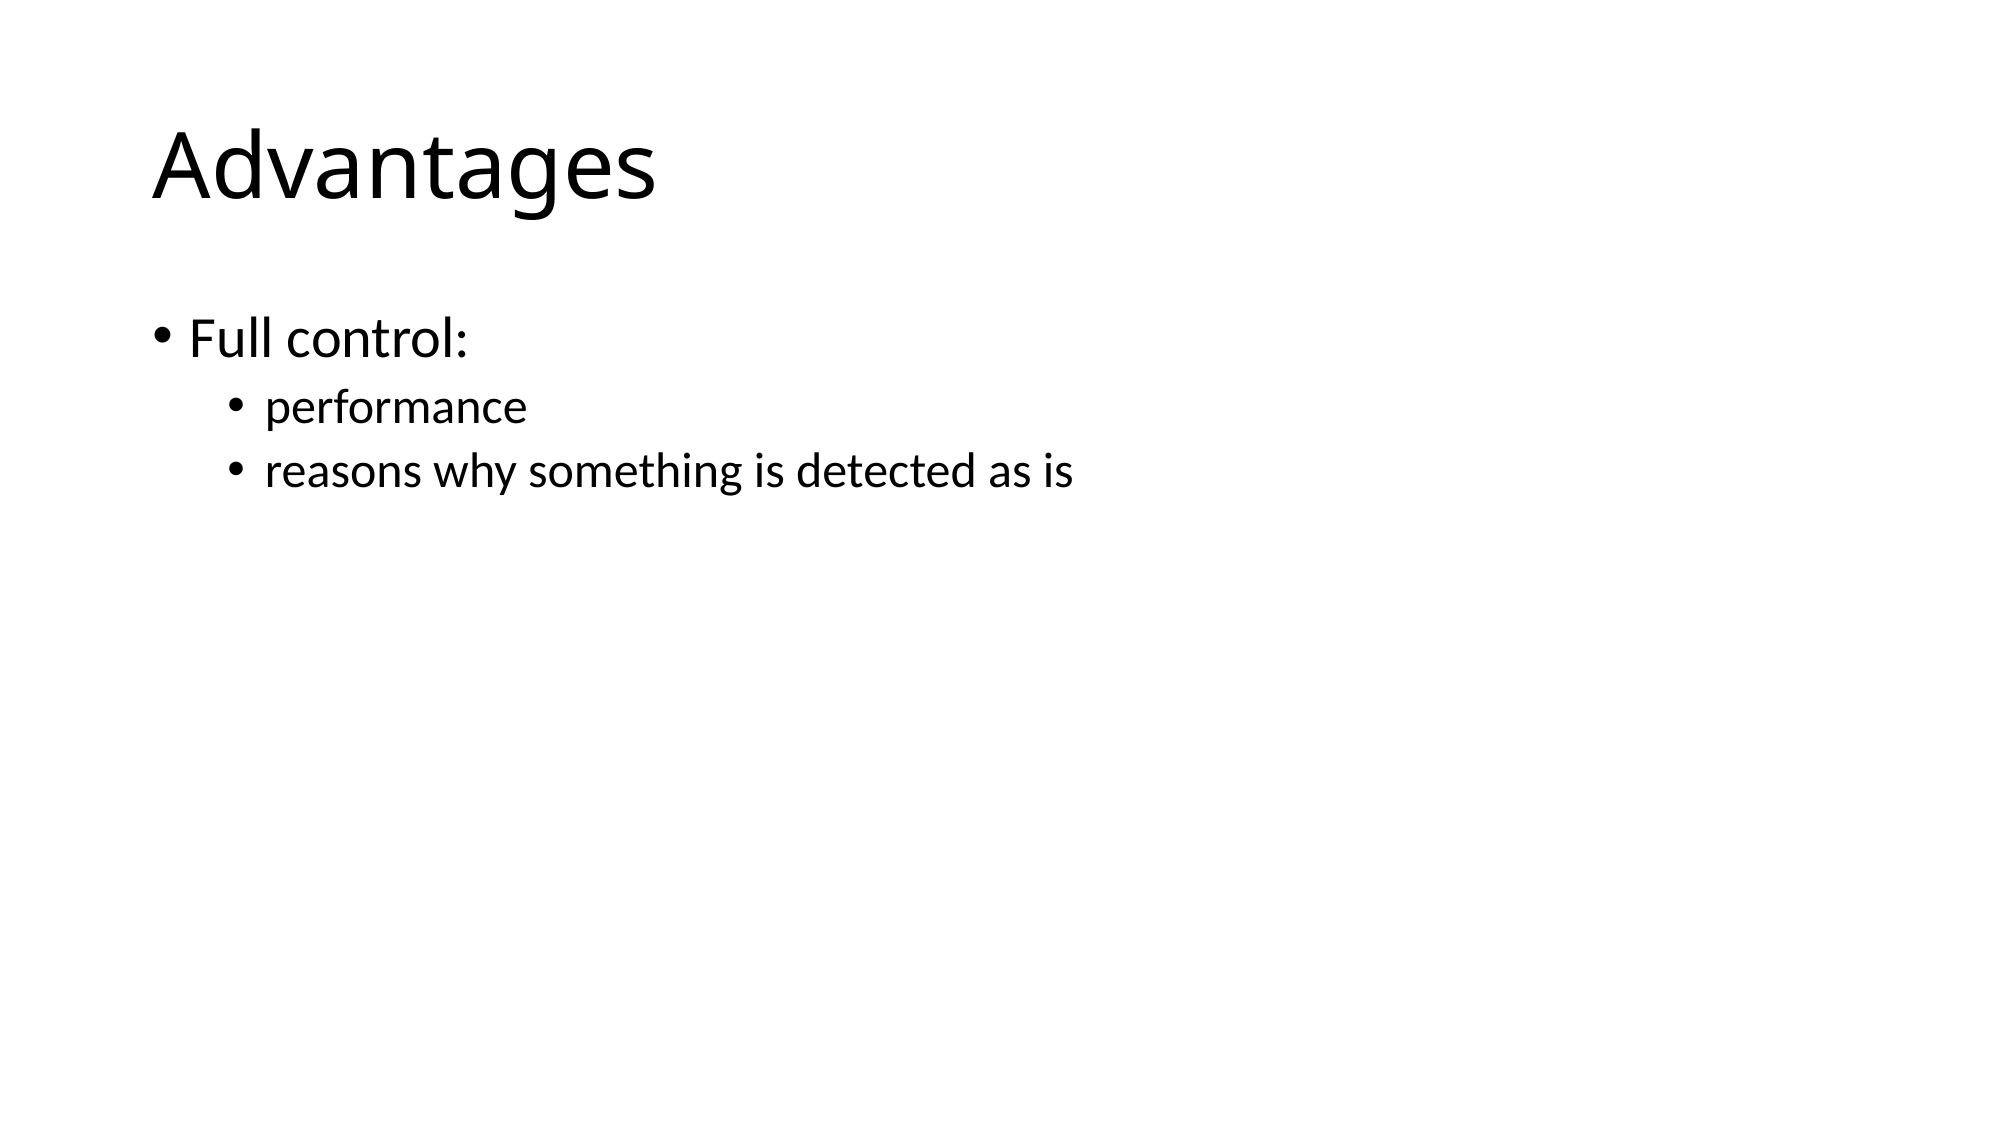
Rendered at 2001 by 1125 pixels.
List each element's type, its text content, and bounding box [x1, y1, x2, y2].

list Full control: performance reasons why something is detected as is [137, 299, 1863, 1014]
title Advantages [137, 59, 1863, 278]
